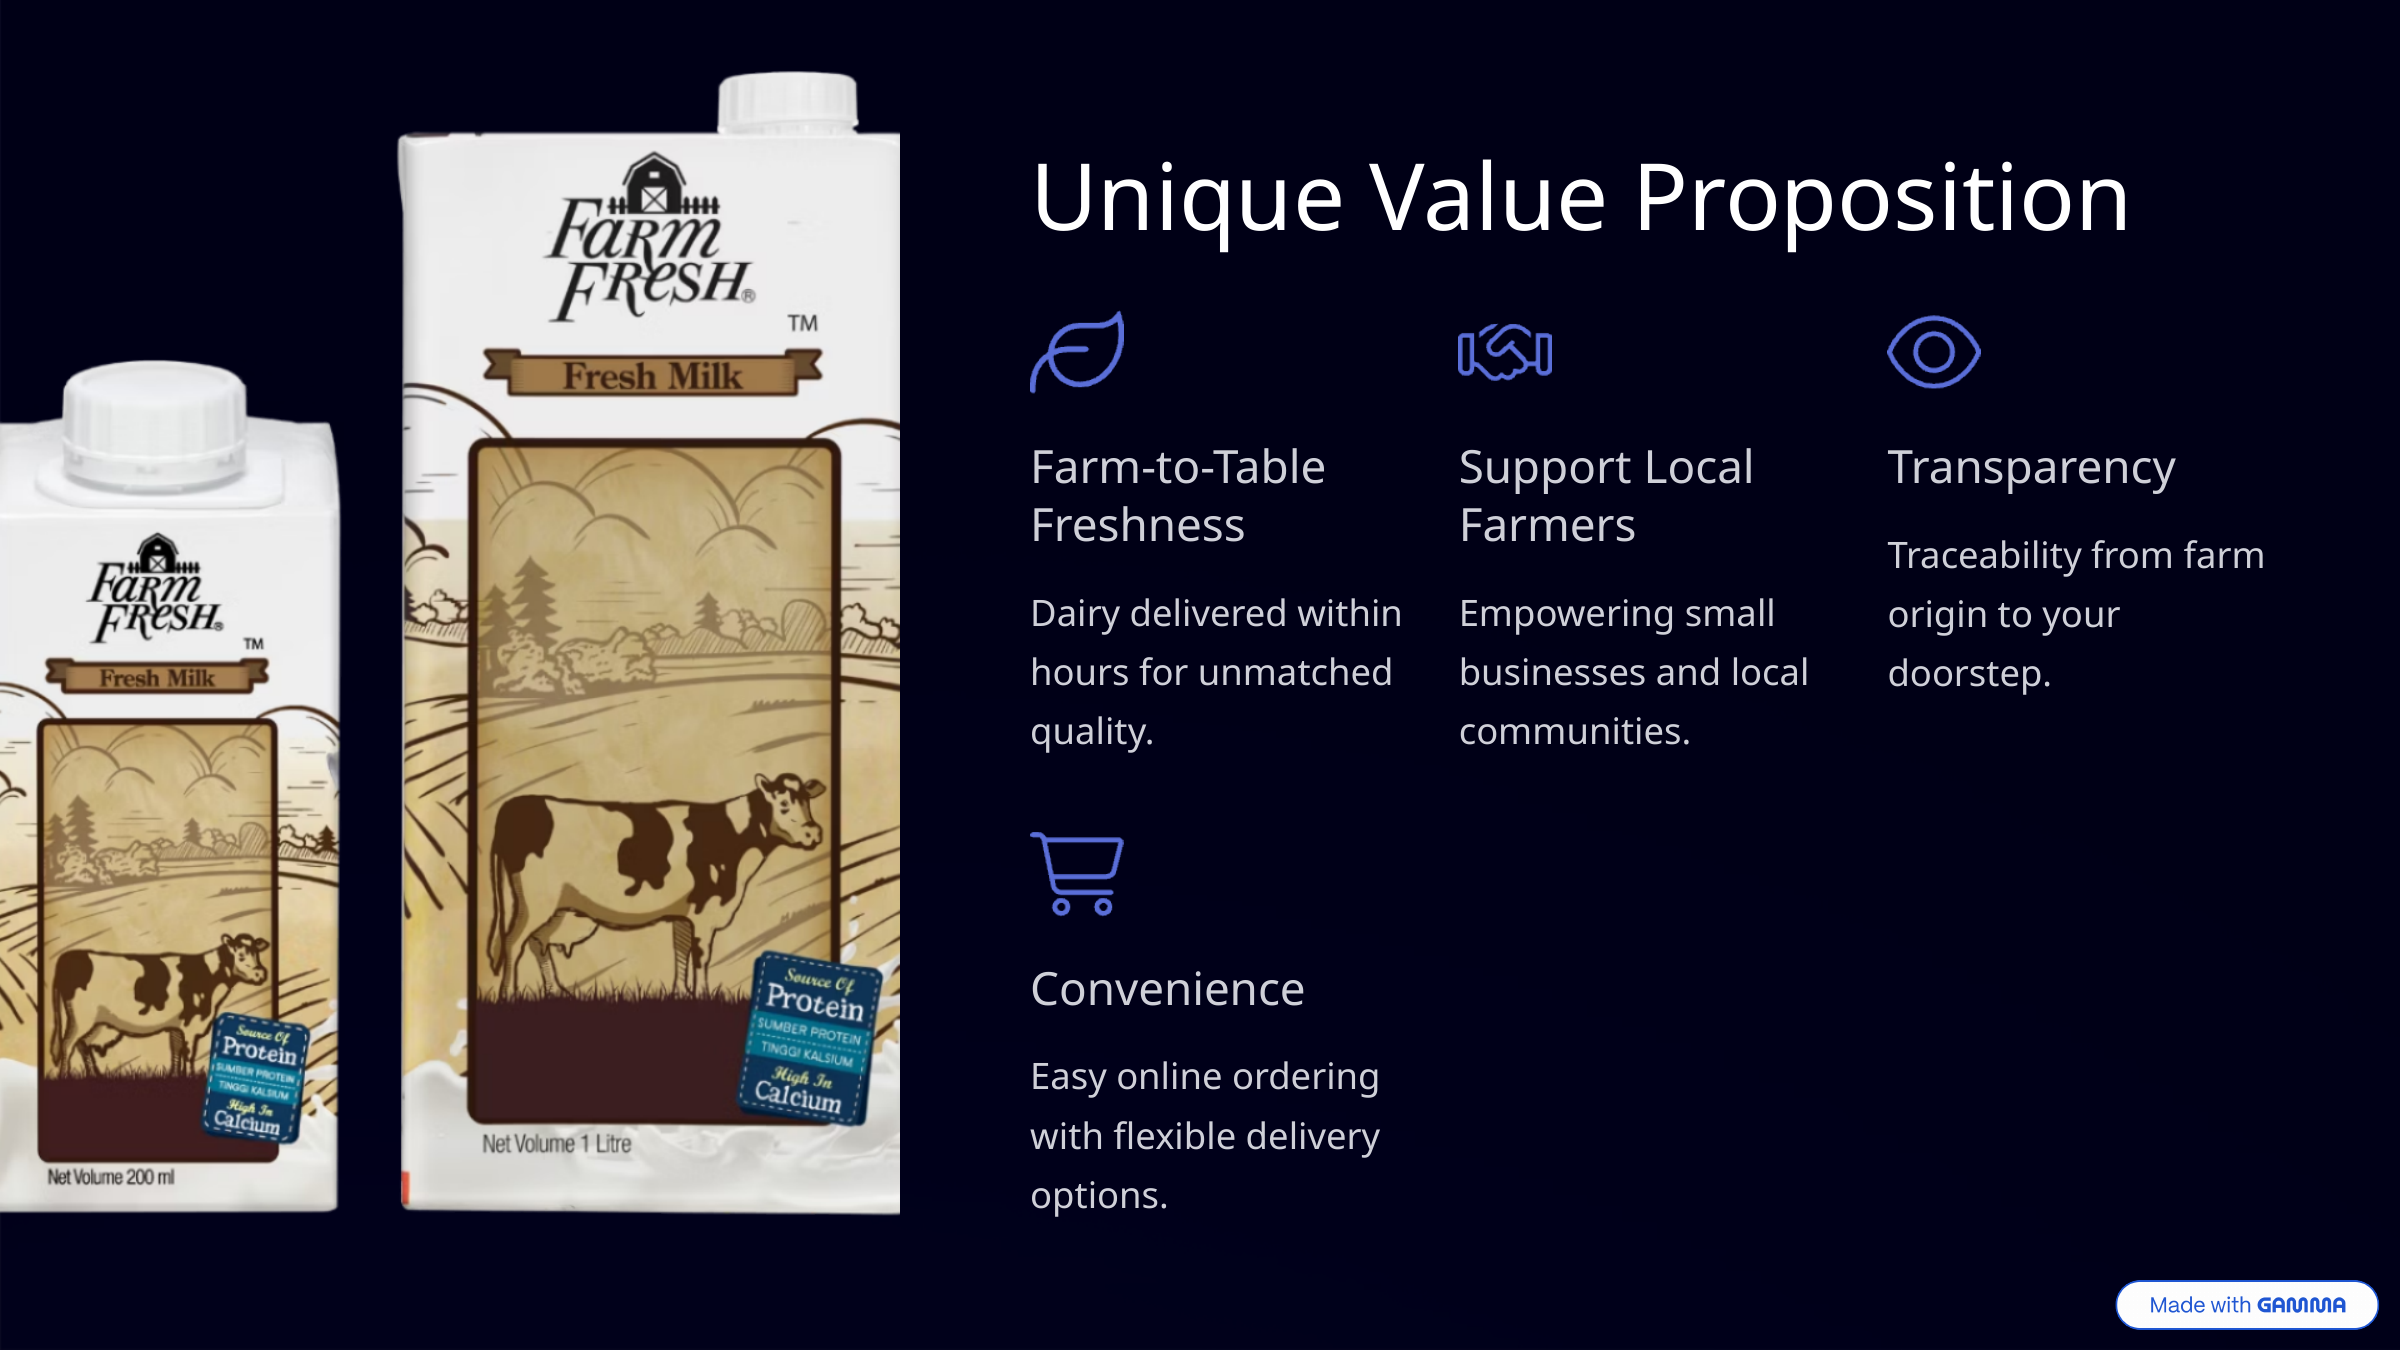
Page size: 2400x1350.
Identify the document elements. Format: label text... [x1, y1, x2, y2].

picture [1030, 305, 1124, 399]
picture [1458, 305, 1552, 399]
picture [1030, 827, 1124, 921]
text_box Easy online ordering with flexible delivery options. [1030, 1037, 1413, 1217]
text_box Dairy delivered within hours for unmatched quality. [1030, 574, 1413, 753]
picture [0, 0, 900, 1350]
text_box Traceability from farm origin to your doorstep. [1887, 516, 2270, 695]
text_box Farm-to-Table Freshness [1030, 435, 1413, 552]
picture [2106, 1271, 2389, 1339]
picture [1887, 305, 1981, 399]
text_box Transparency [1887, 435, 2270, 494]
text_box Unique Value Proposition [1030, 133, 2080, 250]
text_box Convenience [1030, 957, 1413, 1016]
text_box Empowering small businesses and local communities. [1458, 574, 1841, 753]
text_box Support Local Farmers [1458, 435, 1841, 552]
